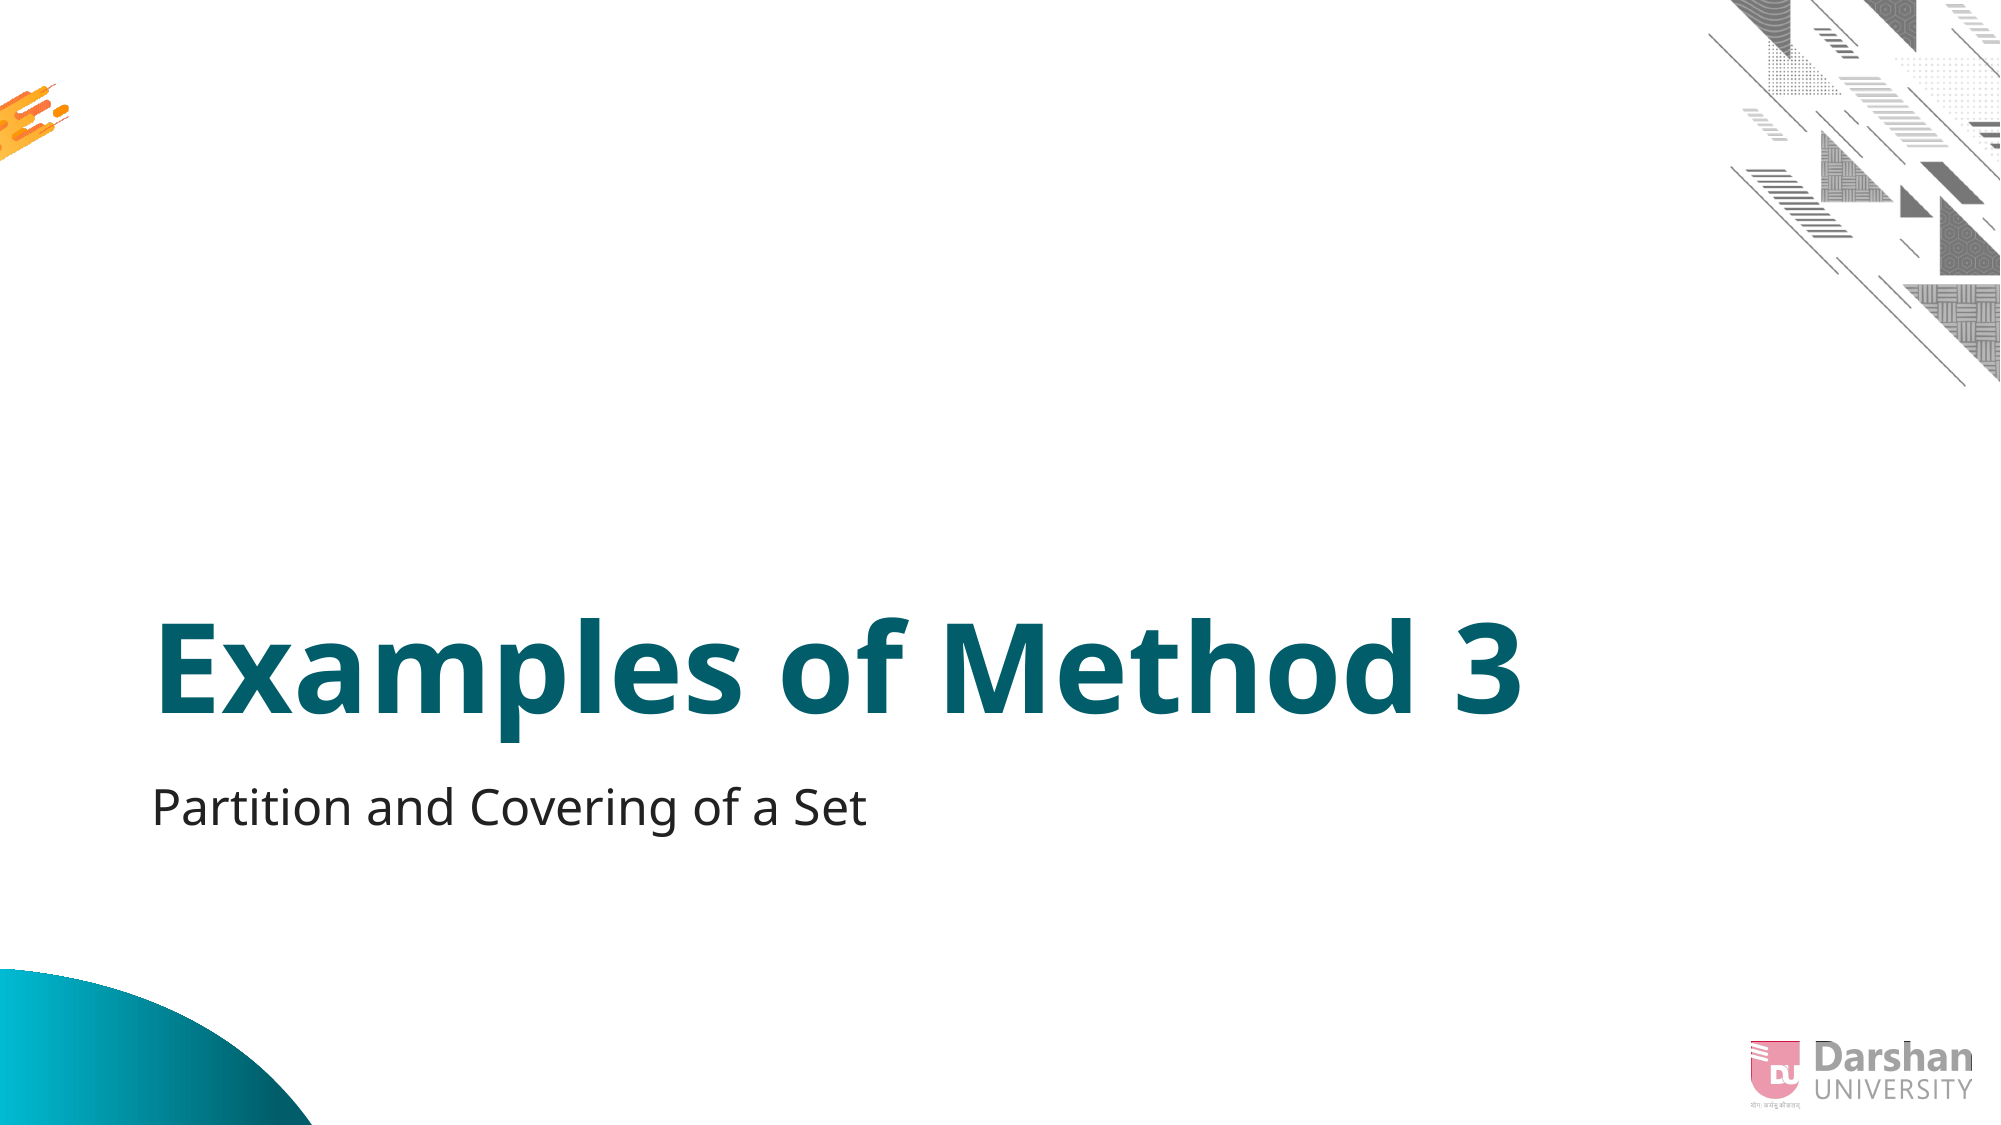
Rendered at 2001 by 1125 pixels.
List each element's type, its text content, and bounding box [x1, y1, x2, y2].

picture [0, 65, 90, 193]
list Partition and Covering of a Set [136, 752, 1862, 999]
title Examples of Method 3 [136, 280, 1862, 749]
table_cell [1751, 1041, 1972, 1109]
